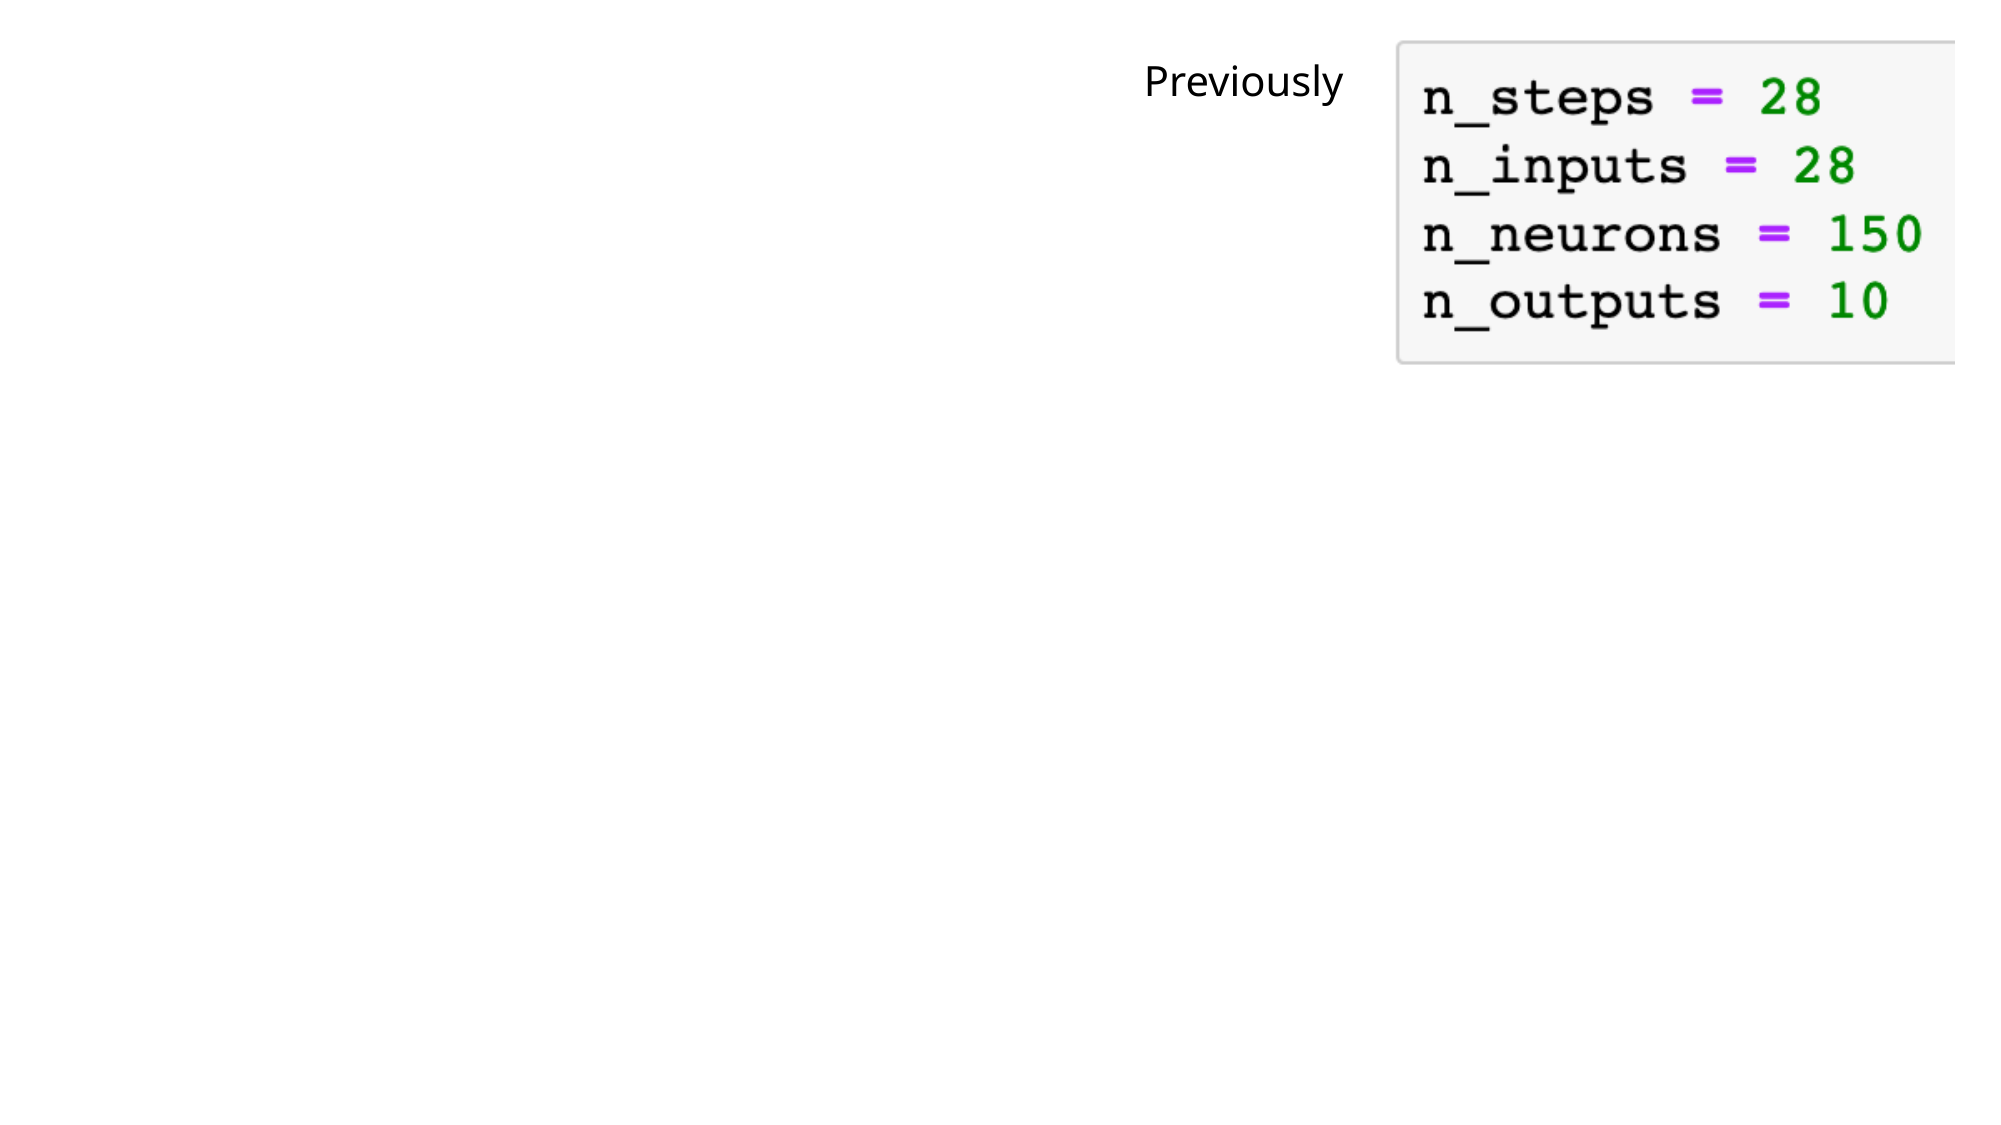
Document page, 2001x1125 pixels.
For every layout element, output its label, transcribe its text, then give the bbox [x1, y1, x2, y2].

text_box Previously [1129, 47, 1359, 112]
picture [1378, 0, 1955, 390]
